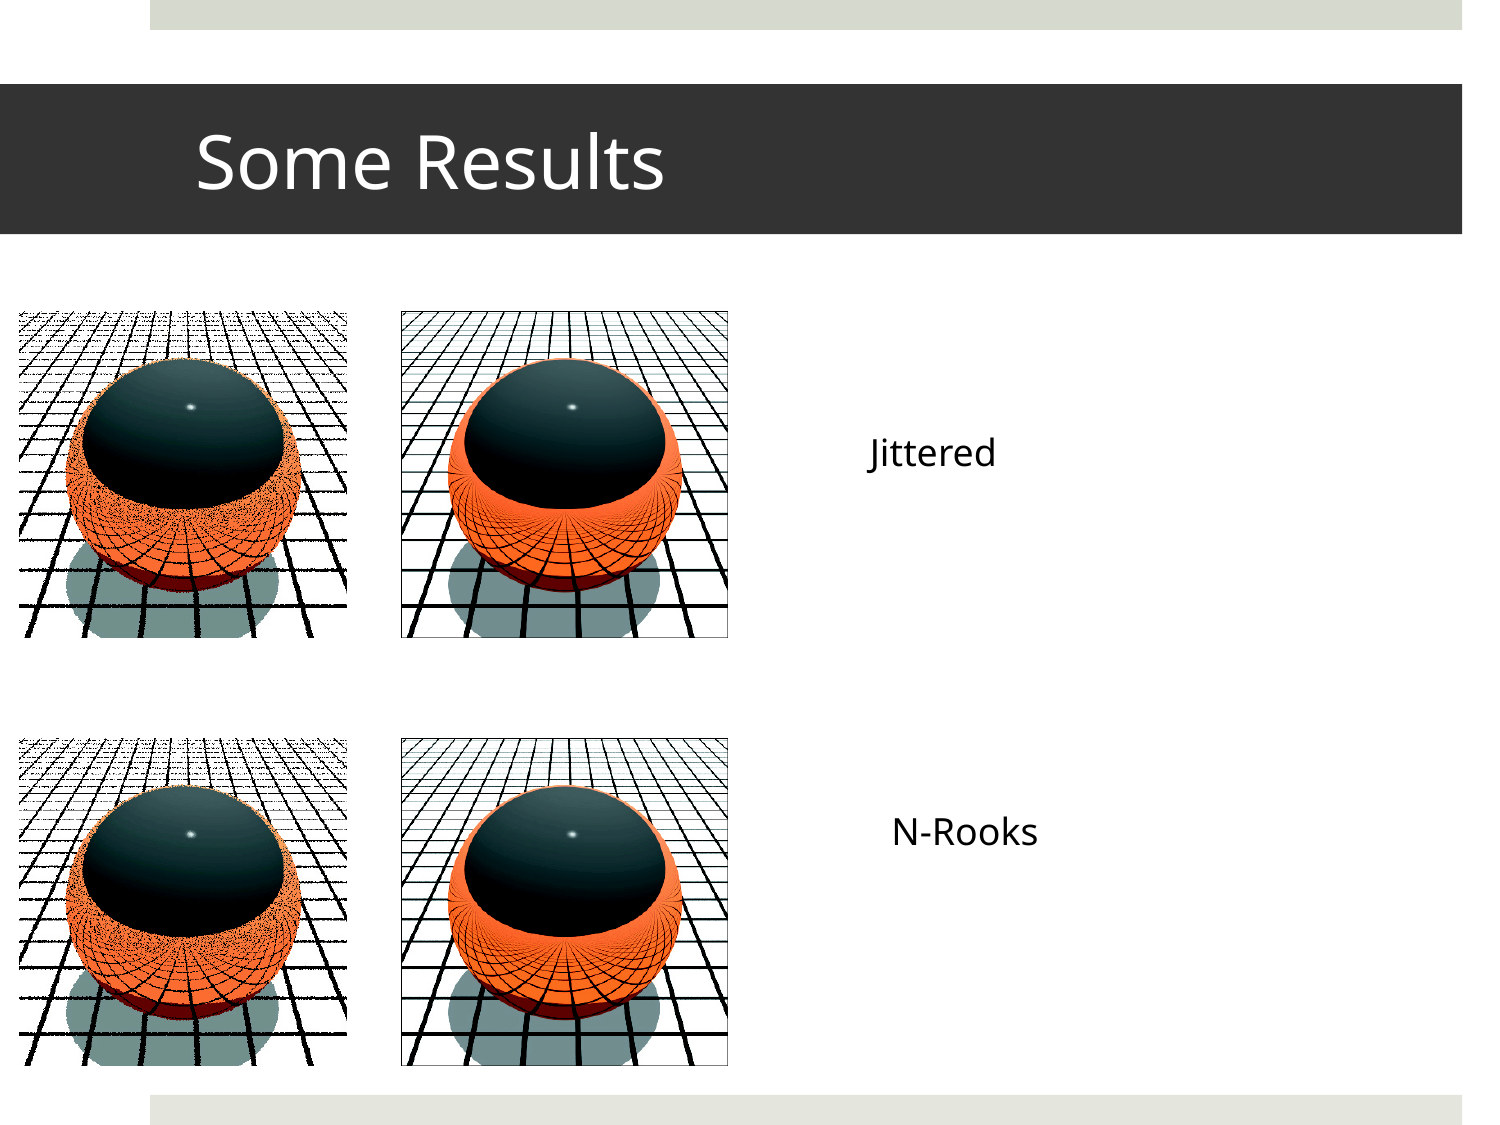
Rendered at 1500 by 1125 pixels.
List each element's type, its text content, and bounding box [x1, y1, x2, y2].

title Some Results [0, 84, 1463, 235]
text_box Jittered [854, 422, 1329, 482]
picture [400, 738, 729, 1066]
picture [19, 738, 347, 1066]
text_box N-Rooks [876, 800, 1353, 861]
picture [19, 310, 347, 639]
picture [400, 310, 729, 639]
